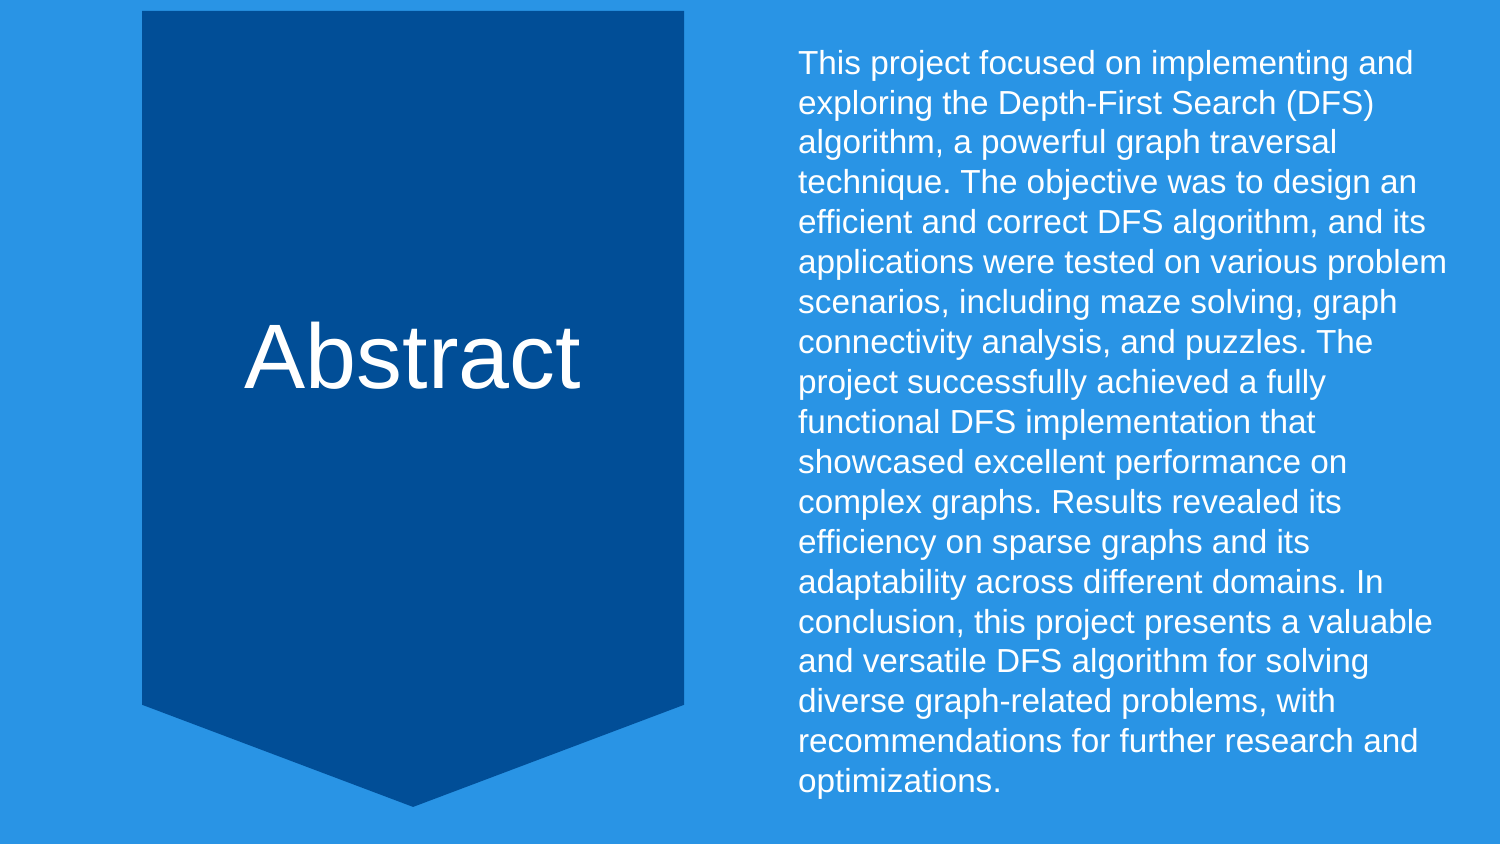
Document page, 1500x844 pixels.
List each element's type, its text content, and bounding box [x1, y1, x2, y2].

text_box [141, 0, 710, 808]
text_box This project focused on implementing and exploring the Depth-First Search (DFS) algorithm, a powerful graph traversal technique. The objective was to design an efficient and correct DFS algorithm, and its applications were tested on various problem scenarios, including maze solving, graph connectivity analysis, and puzzles. The project successfully achieved a fully functional DFS implementation that showcased excellent performance on complex graphs. Results revealed its efficiency on sparse graphs and its adaptability across different domains. In conclusion, this project presents a valuable and versatile DFS algorithm for solving diverse graph-related problems, with recommendations for further research and optimizations. [790, 37, 1461, 844]
